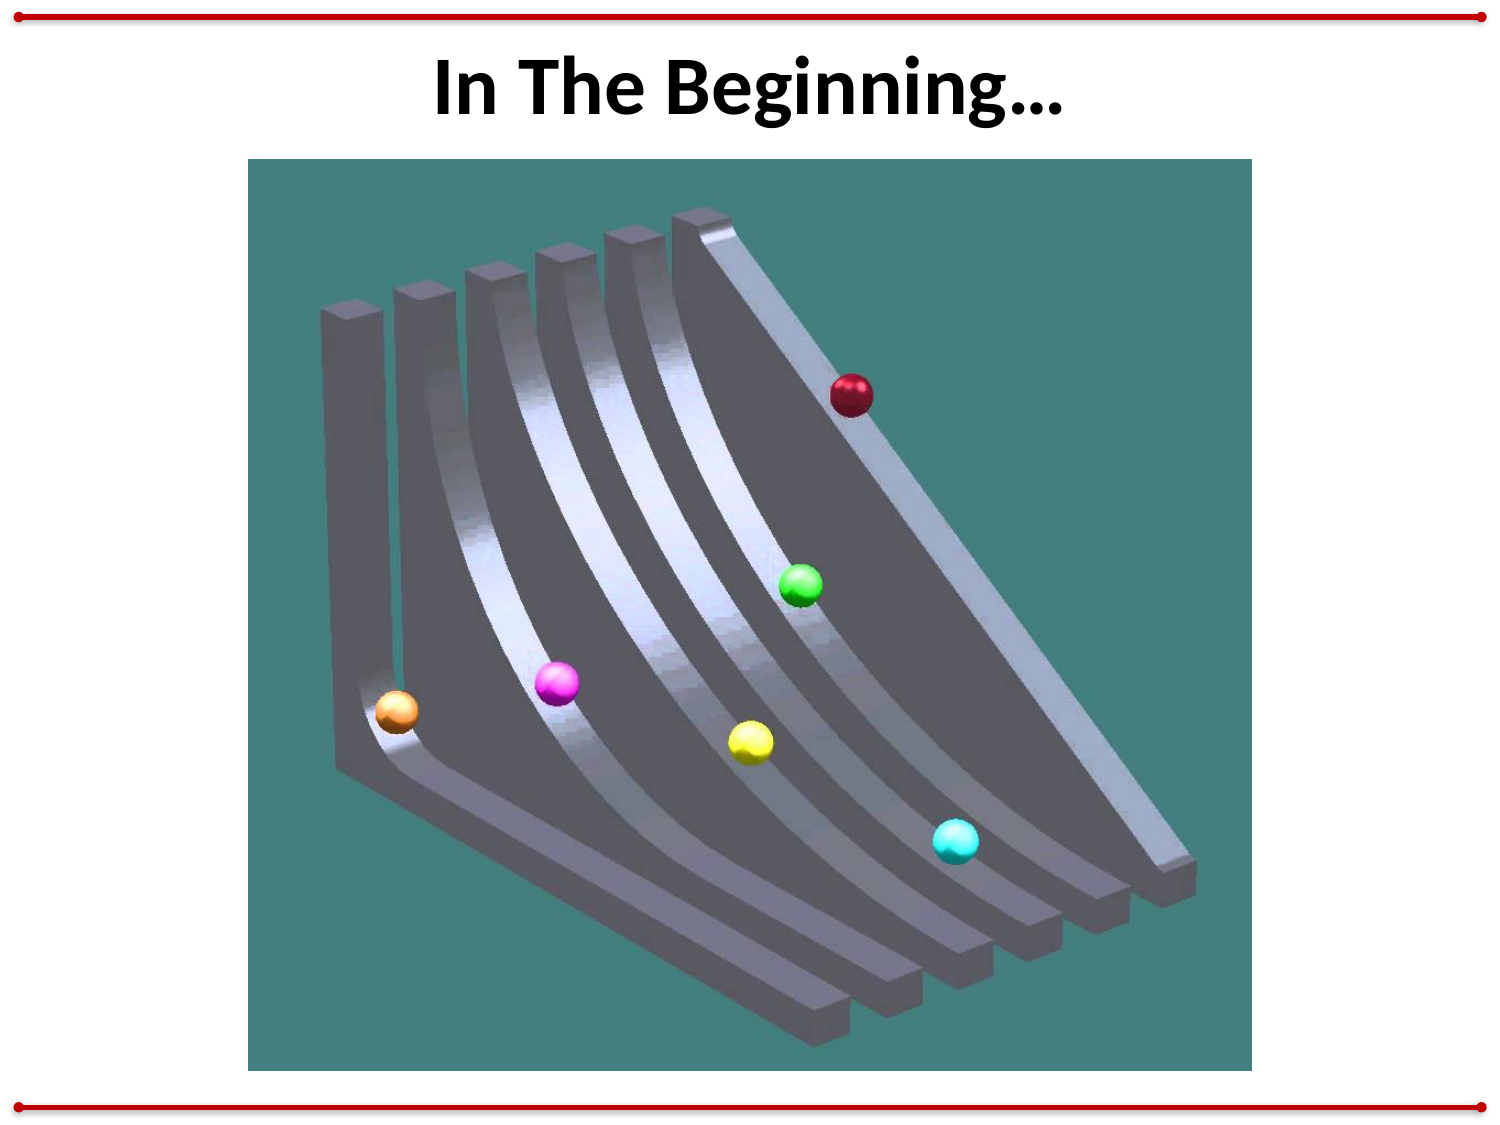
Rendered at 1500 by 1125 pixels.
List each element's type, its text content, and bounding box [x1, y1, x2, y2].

picture [248, 158, 1252, 1071]
text_box In The Beginning… [0, 23, 1500, 139]
